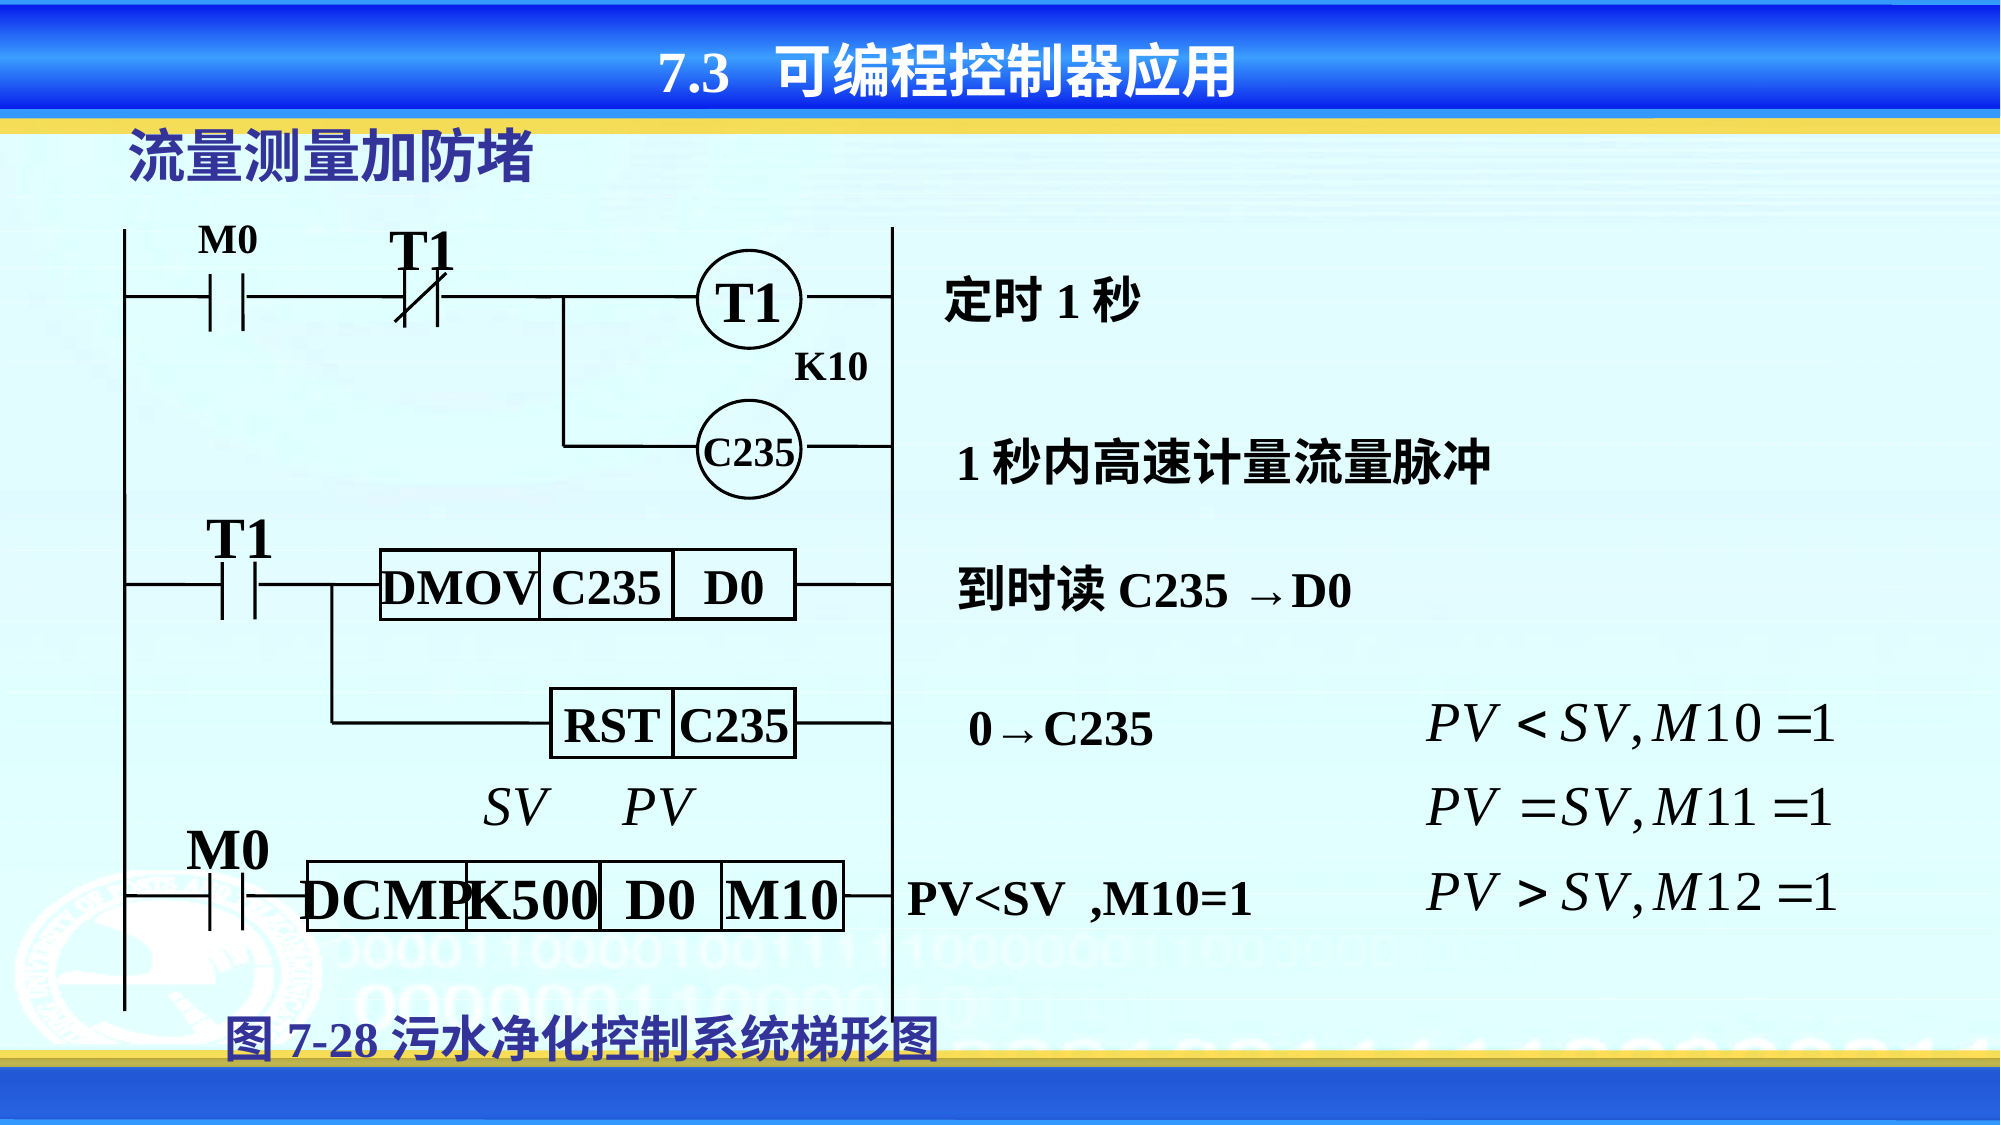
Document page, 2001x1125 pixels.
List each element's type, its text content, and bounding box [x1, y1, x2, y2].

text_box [474, 773, 564, 840]
text_box 7.3 可编程控制器应用 [643, 26, 1255, 110]
picture [0, 1067, 2000, 1120]
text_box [611, 773, 711, 840]
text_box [1416, 689, 1844, 934]
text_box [112, 111, 1563, 1076]
